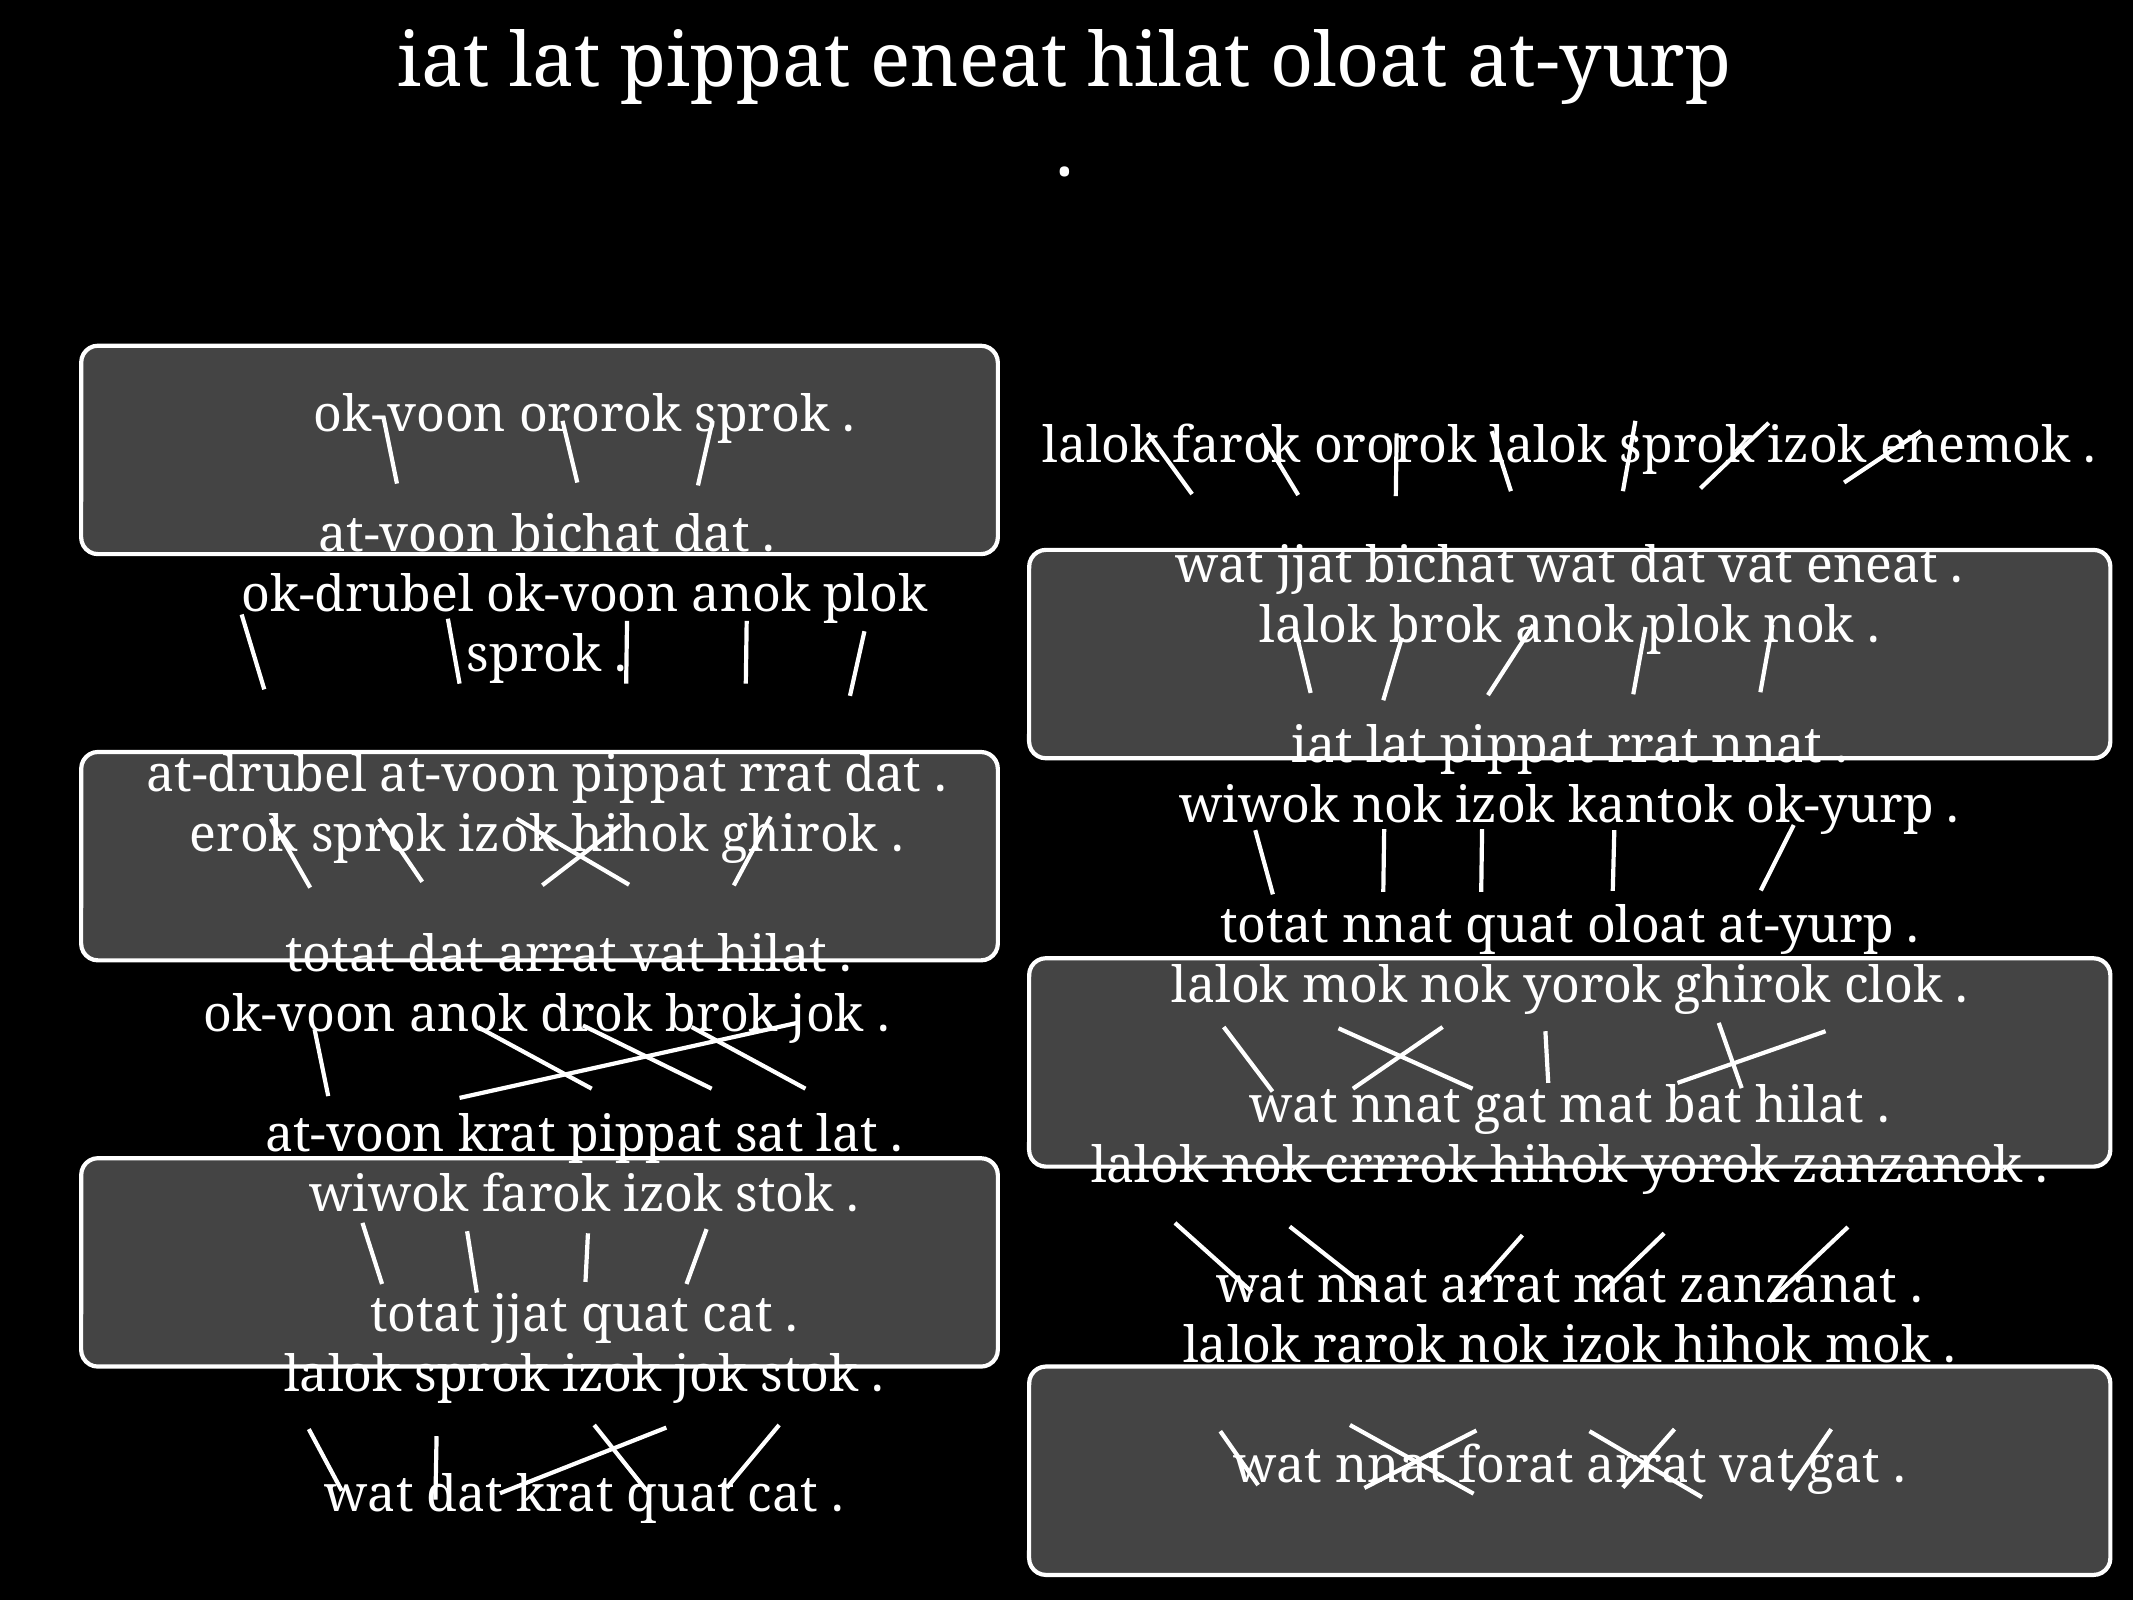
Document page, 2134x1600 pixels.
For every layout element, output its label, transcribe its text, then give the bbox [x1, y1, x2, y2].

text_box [80, 345, 2111, 1576]
text_box iat lat pippat eneat hilat oloat at-yurp . [385, 4, 1746, 198]
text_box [97, 344, 2073, 1559]
